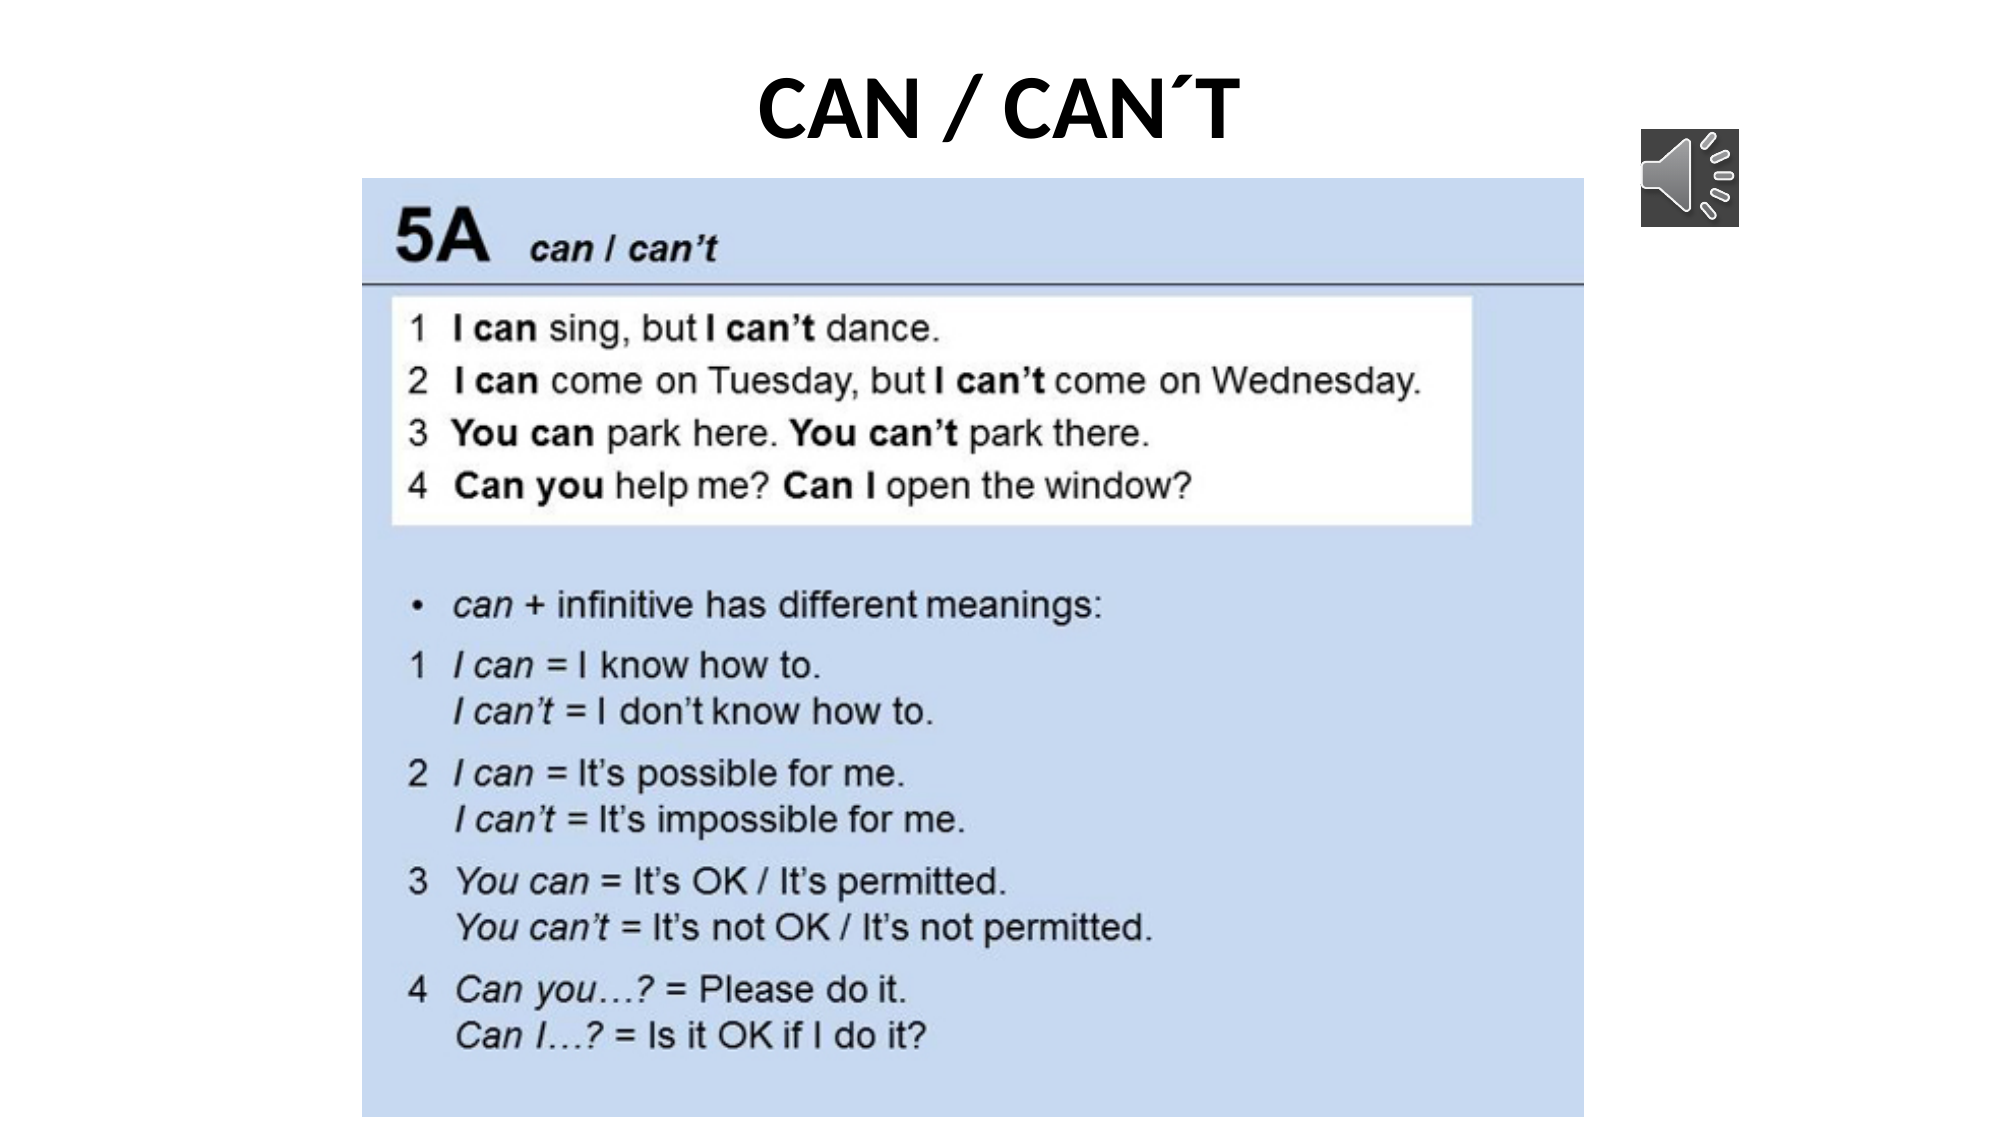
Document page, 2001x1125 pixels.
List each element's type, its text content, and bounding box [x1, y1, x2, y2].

picture [362, 178, 1584, 1117]
title CAN / CAN´T [99, 8, 1900, 196]
picture [1639, 128, 1741, 229]
